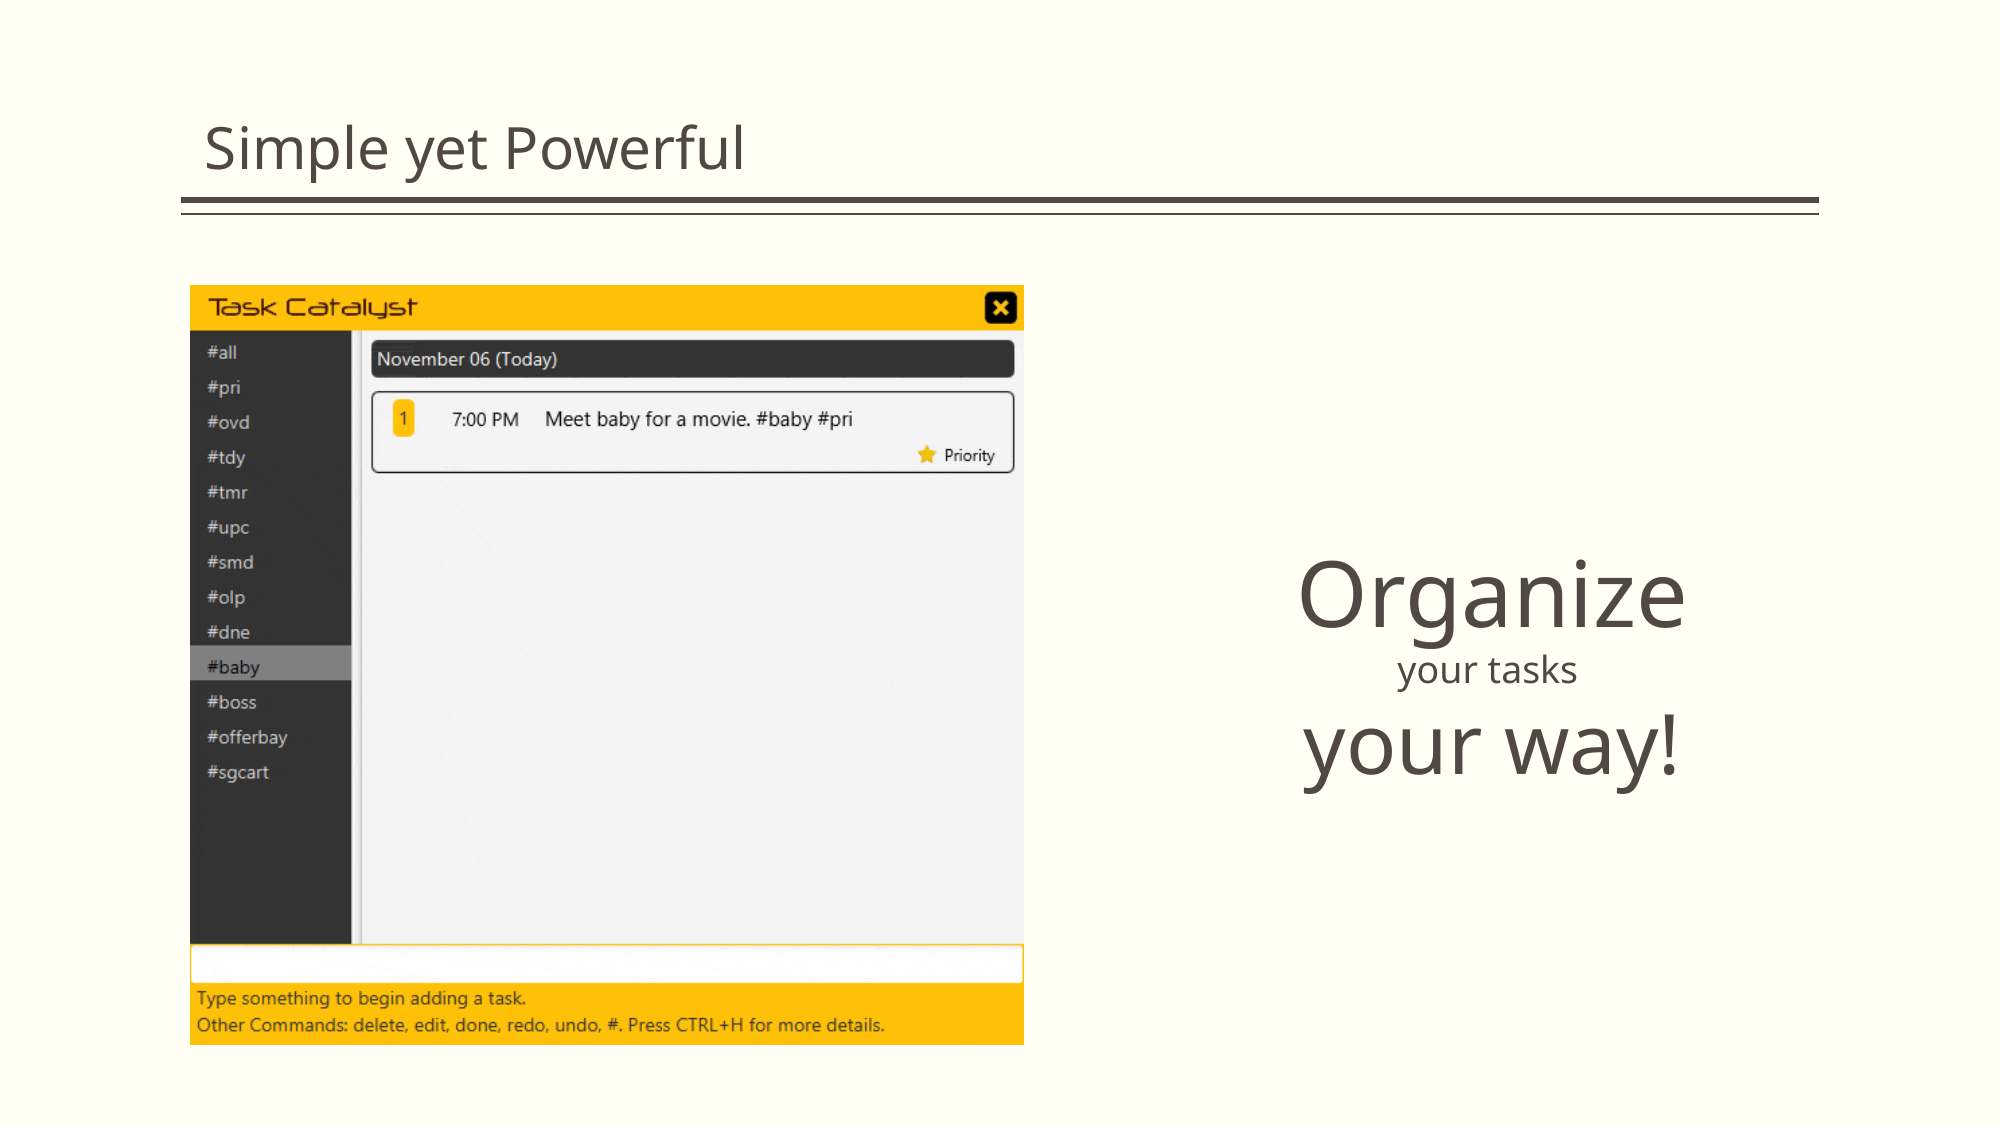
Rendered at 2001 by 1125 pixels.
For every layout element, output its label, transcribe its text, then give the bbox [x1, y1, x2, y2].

text_box Organize your tasks your way! [1275, 528, 1710, 799]
title Simple yet Powerful [205, 9, 1843, 190]
picture [190, 285, 1024, 1045]
